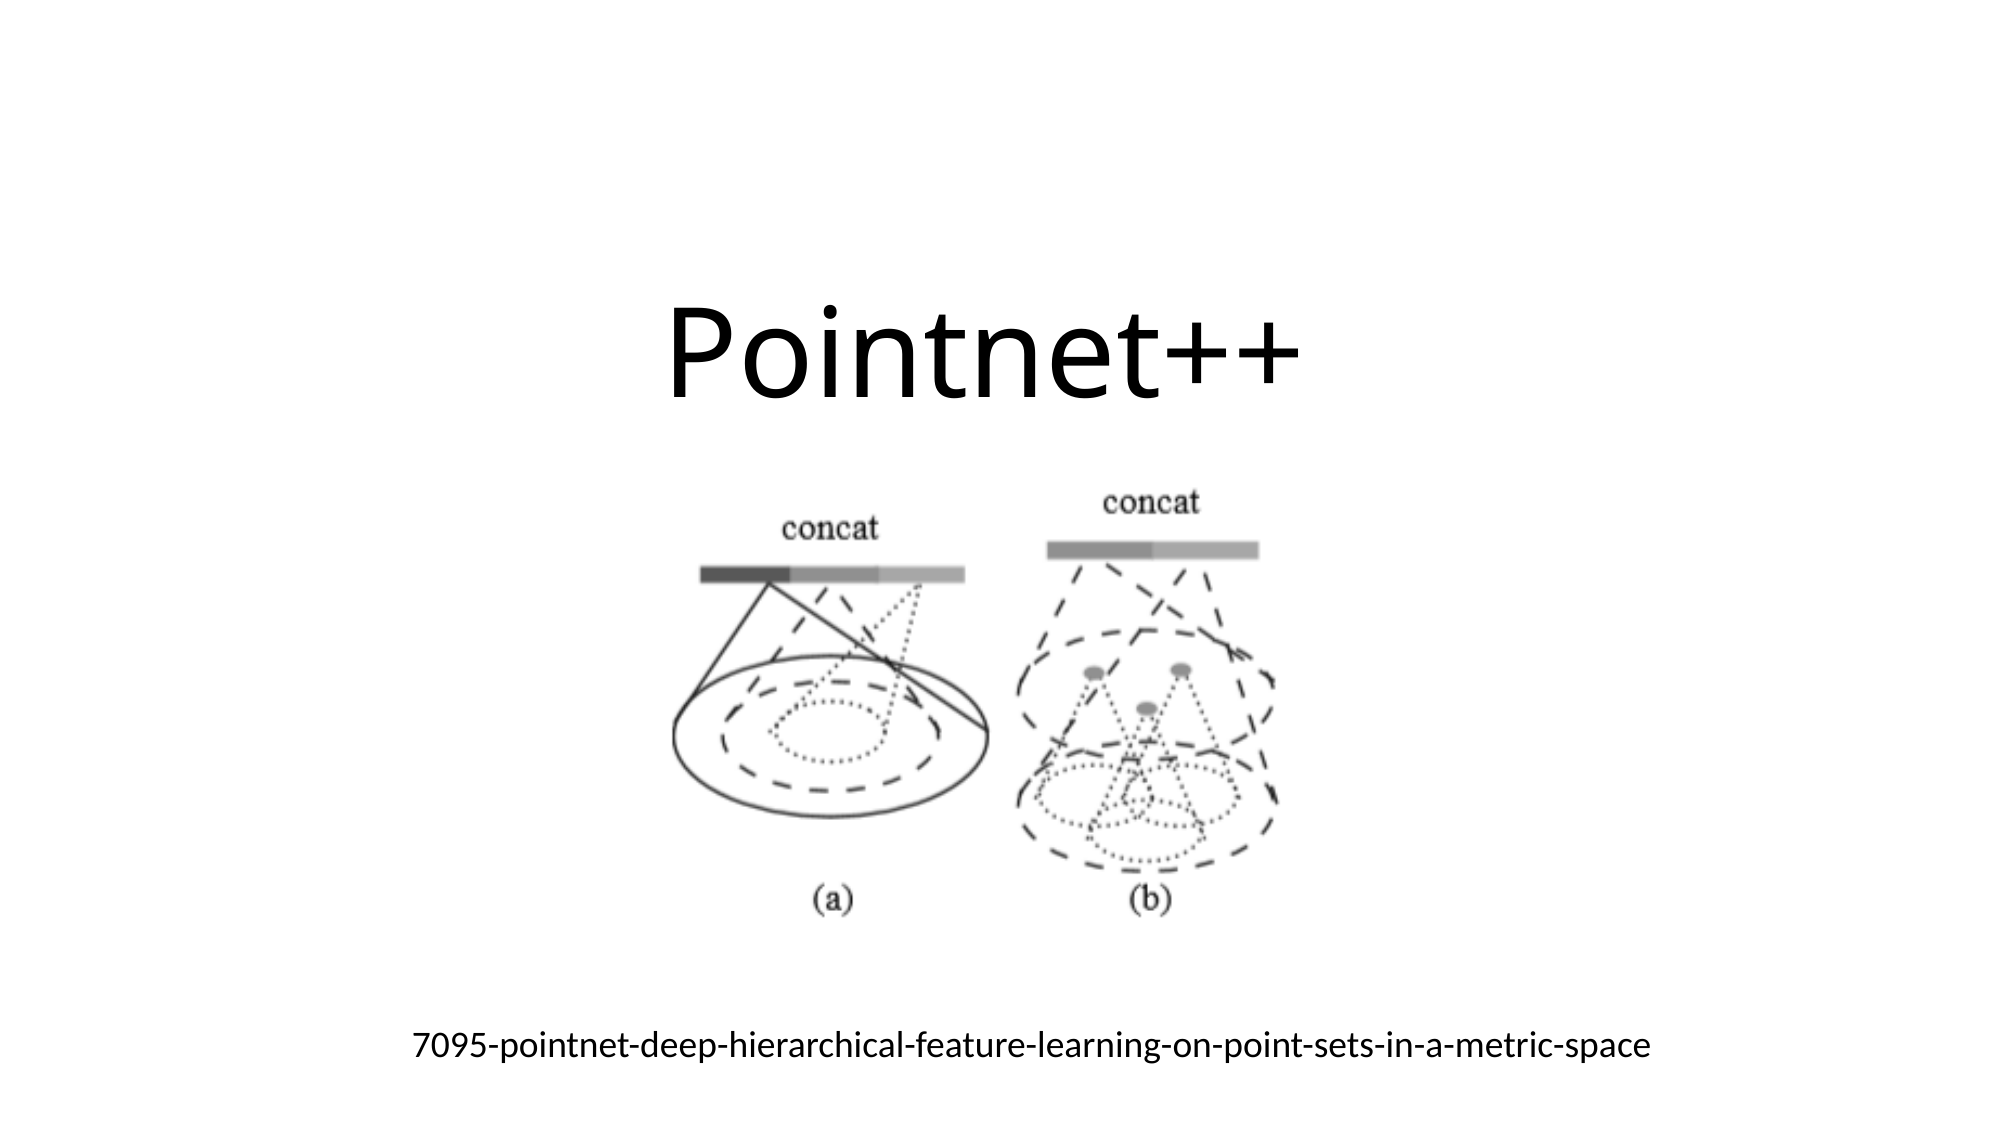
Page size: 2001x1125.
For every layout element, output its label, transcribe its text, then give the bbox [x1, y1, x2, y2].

picture [671, 445, 1330, 937]
title Pointnet++ [233, 39, 1734, 432]
text_box 7095-pointnet-deep-hierarchical-feature-learning-on-point-sets-in-a-metric-space [397, 1012, 1775, 1073]
